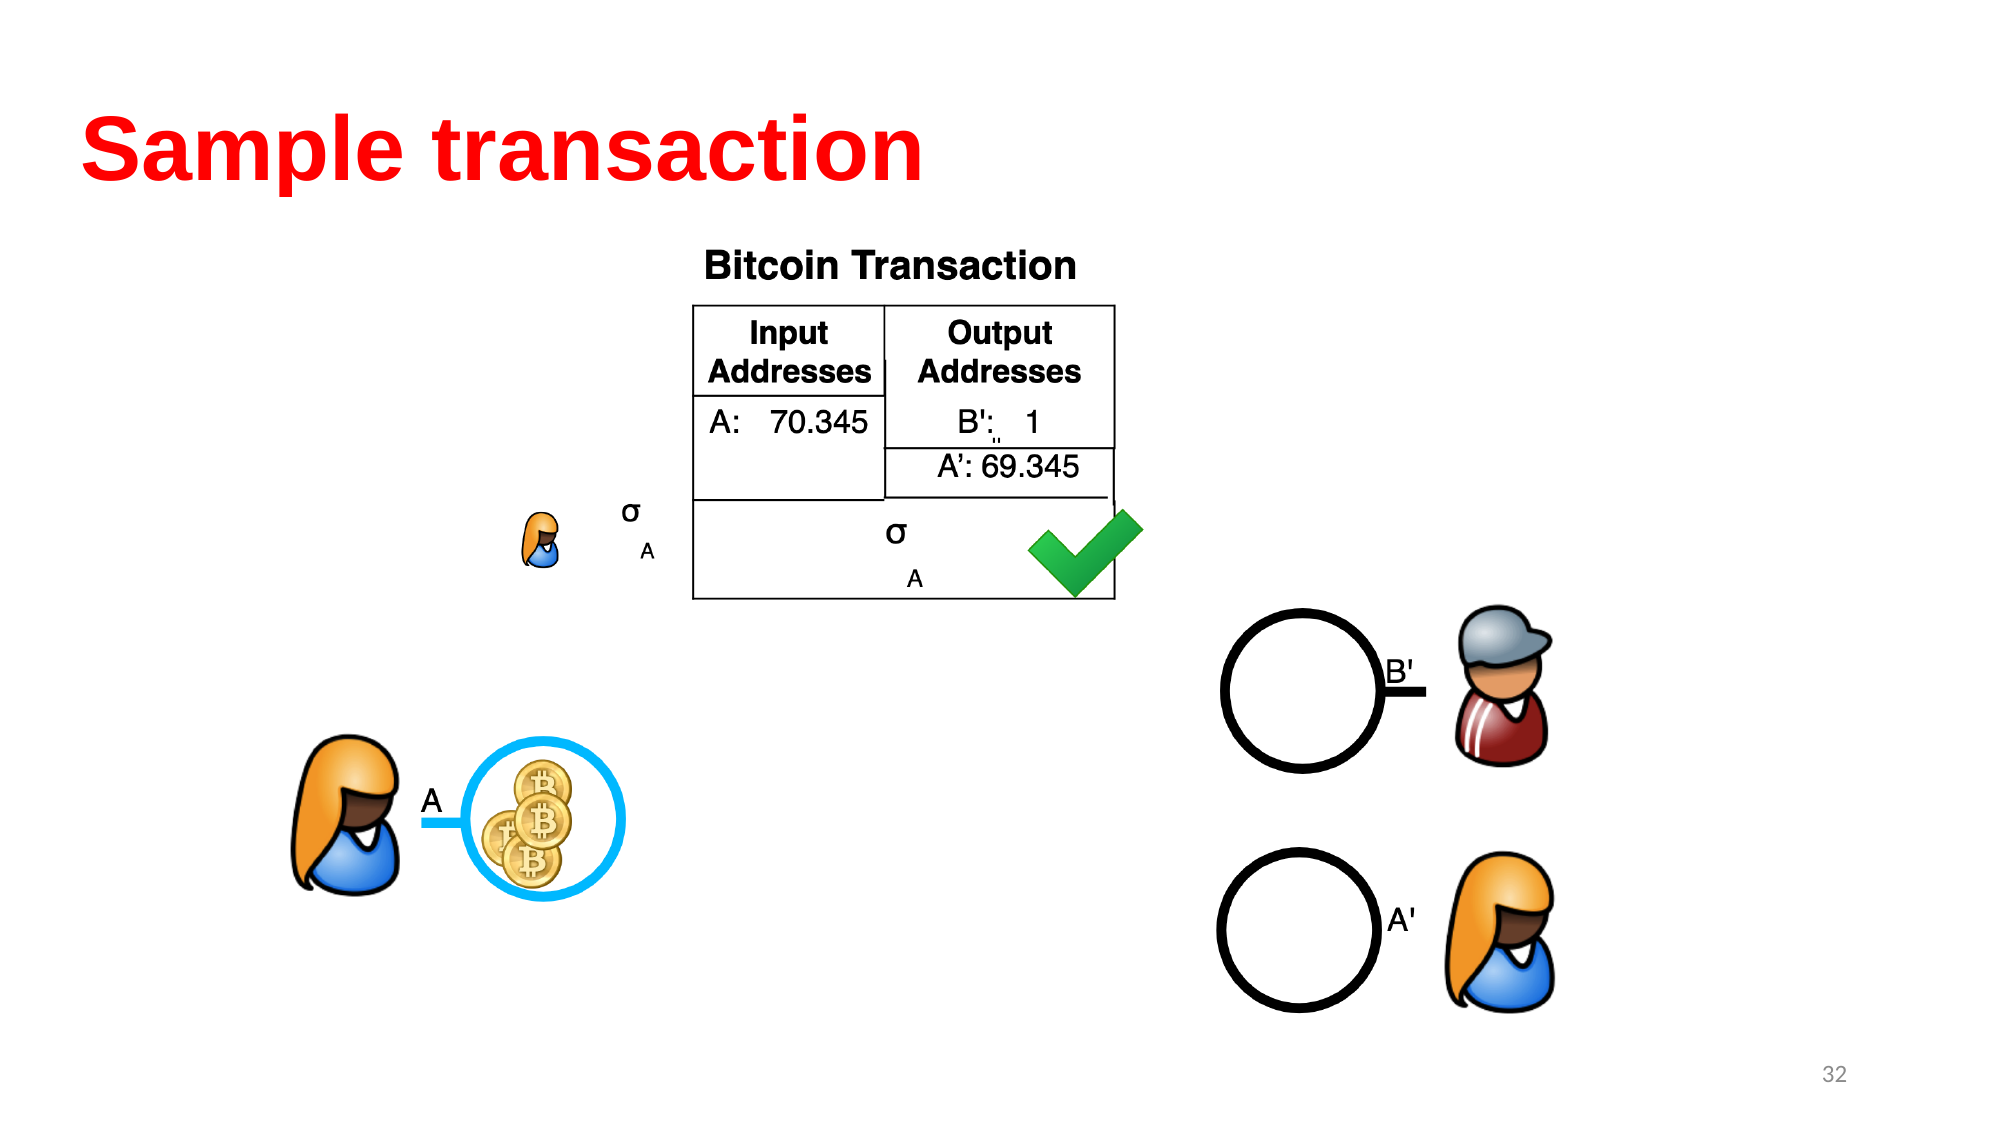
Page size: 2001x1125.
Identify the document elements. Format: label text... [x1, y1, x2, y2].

title Sample transaction [65, 41, 1791, 260]
picture [245, 197, 1610, 1043]
slide_number 32 [1412, 1042, 1863, 1103]
